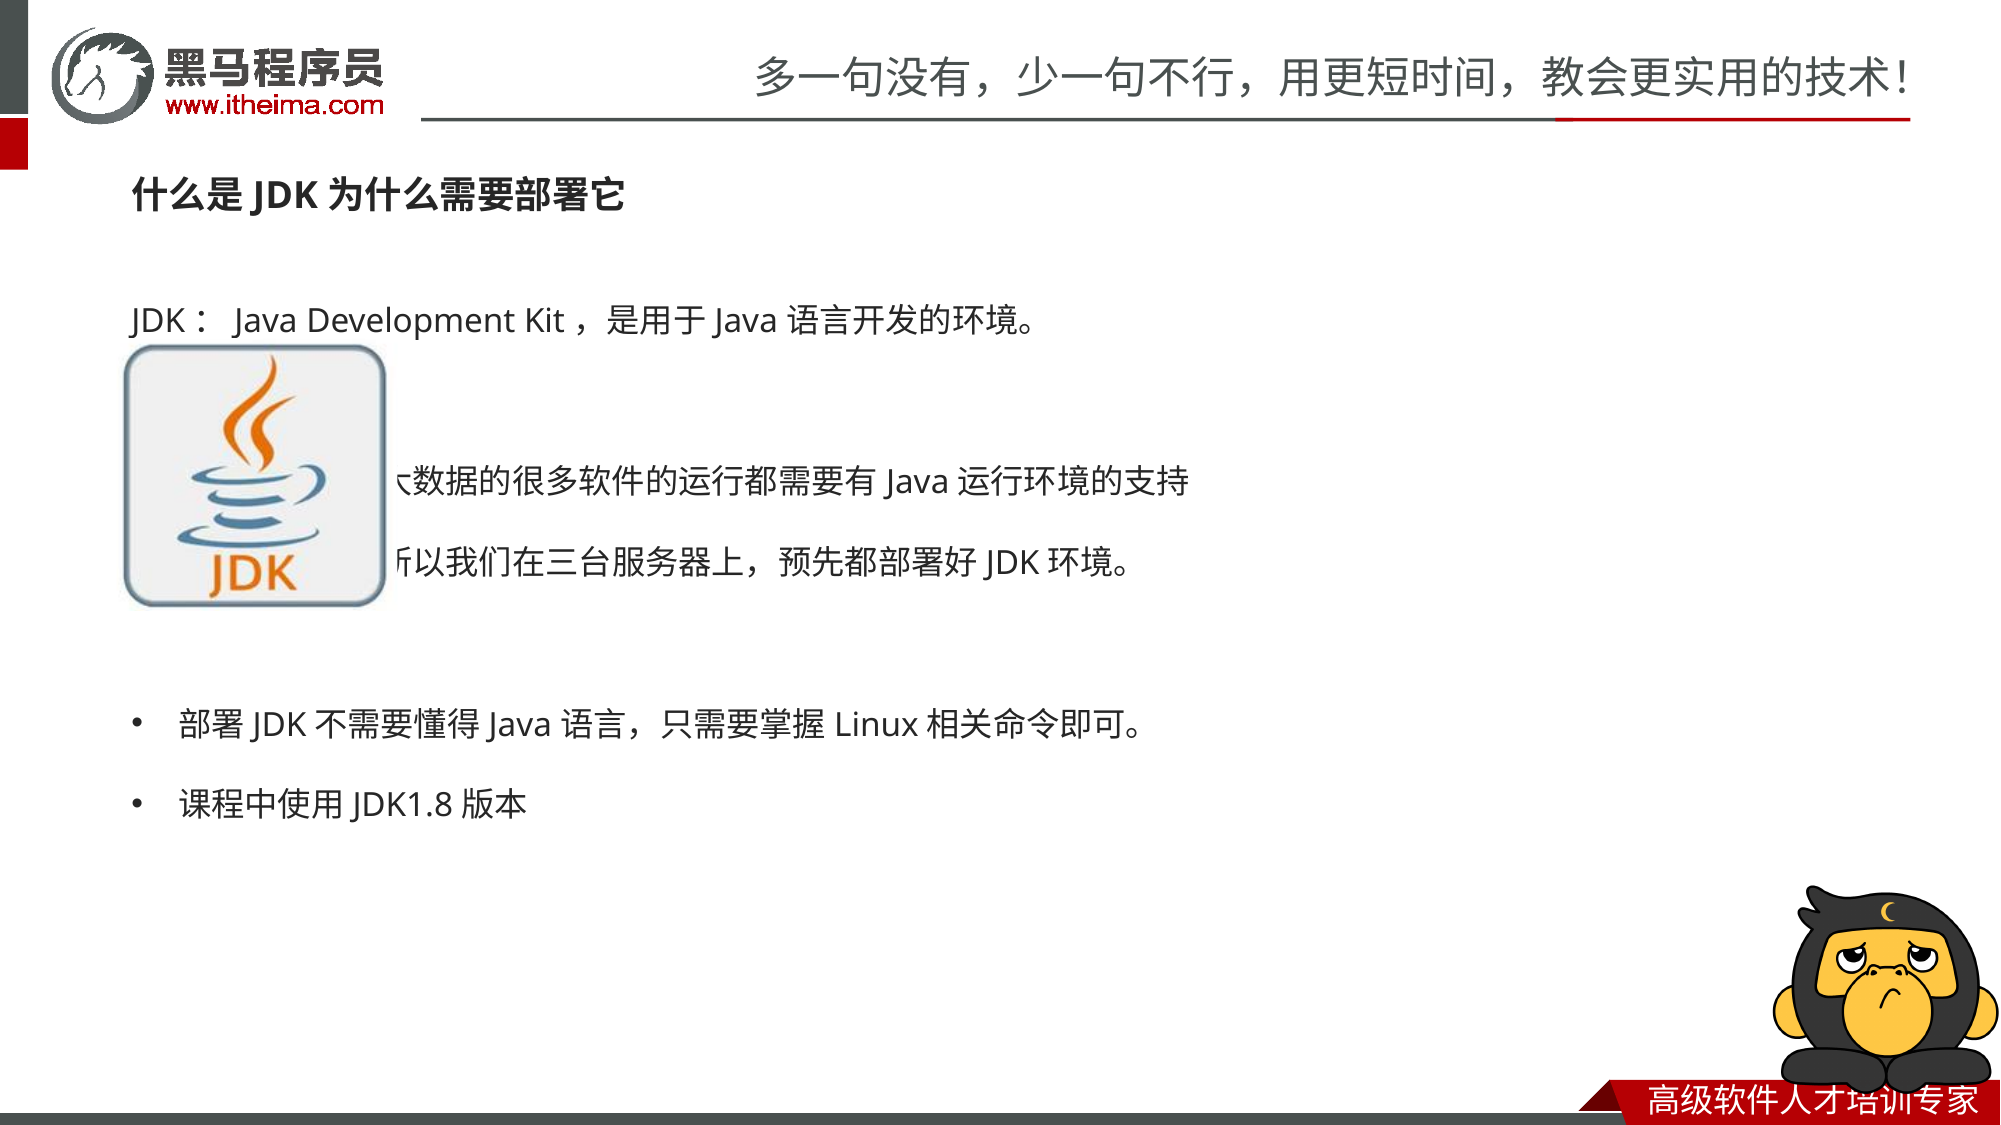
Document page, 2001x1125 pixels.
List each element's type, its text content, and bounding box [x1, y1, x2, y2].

list 什么是JDK为什么需要部署它 [116, 154, 1872, 239]
picture [116, 337, 398, 611]
list JDK：Java Development Kit，是用于Java语言开发的环境。 大数据的很多软件的运行都需要有Java运行环境的支持 所以我们在三台服务器上，预先都部署好JDK环境。 部署JDK不需要懂得Java语言，只需要掌握Linux相关命令即可。 课程中使用JDK1.8版本 [116, 271, 1872, 964]
picture [50, 26, 384, 125]
picture [1726, 822, 2000, 1125]
